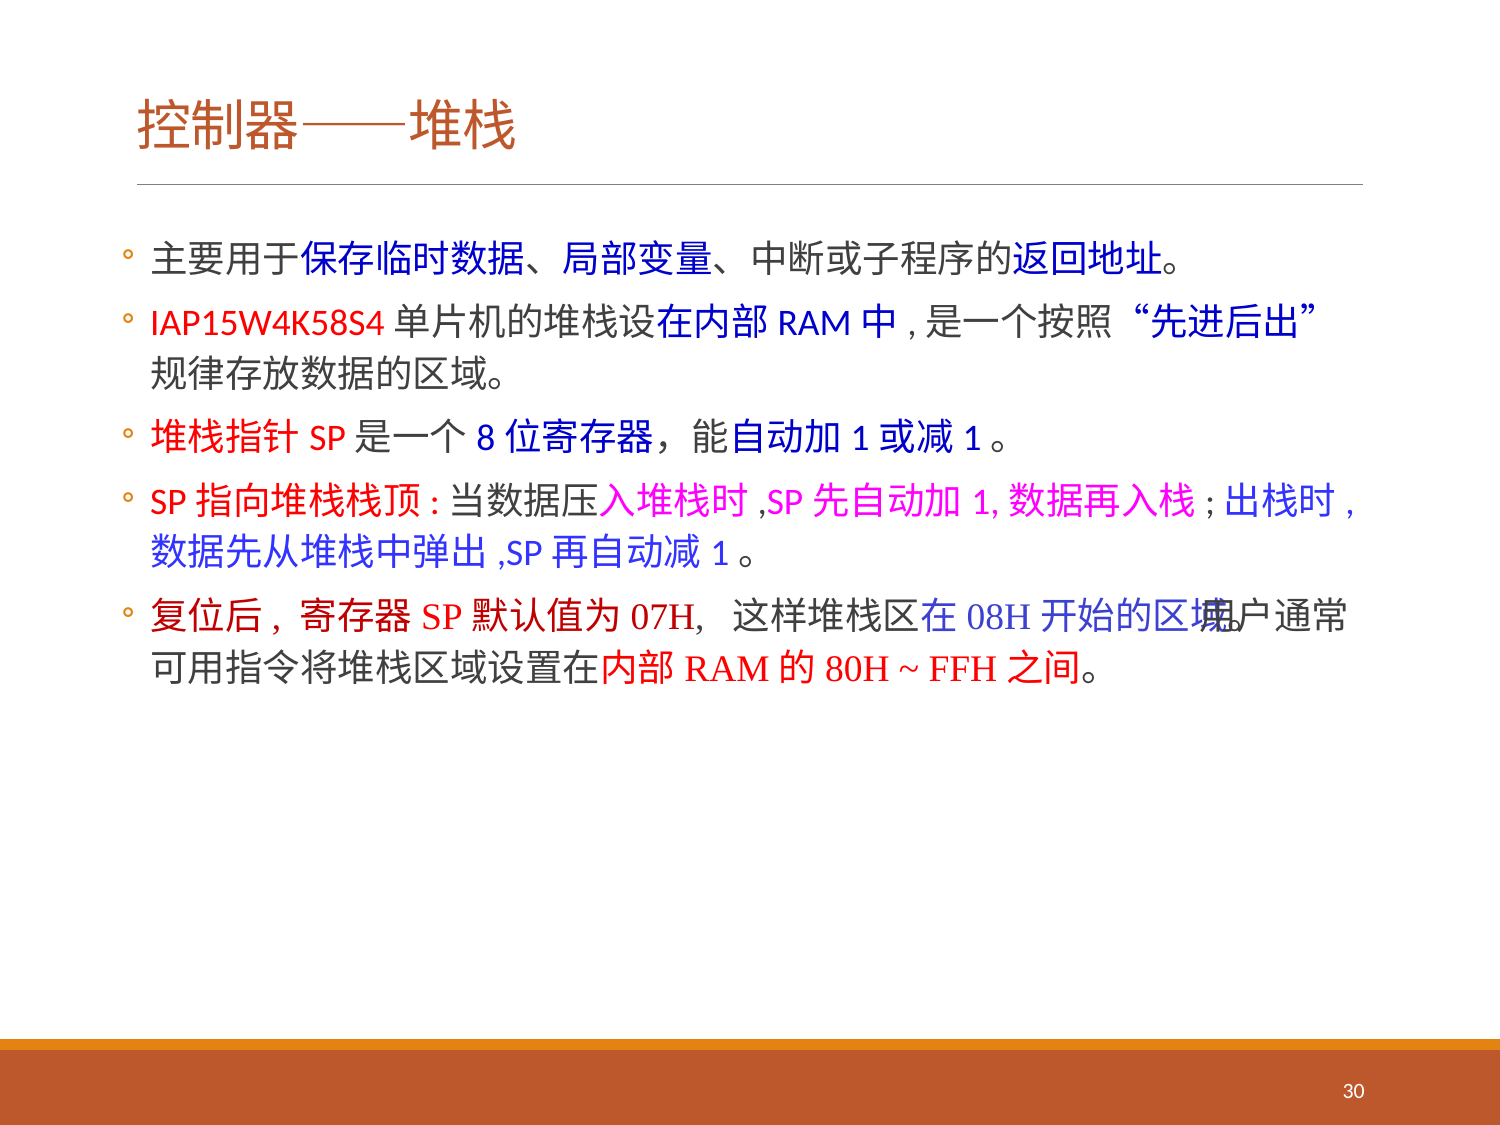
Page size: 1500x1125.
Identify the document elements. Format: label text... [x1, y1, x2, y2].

slide_number 30 [1218, 1059, 1380, 1120]
list 主要用于保存临时数据、局部变量、中断或子程序的返回地址。 IAP15W4K58S4单片机的堆栈设在内部RAM中,是一个按照“先进后出”规律存放数据的区域。 堆栈指针SP是一个8位寄存器，能自动加1或减1。 SP指向堆栈栈顶:当数据压入堆栈时,SP先自动加1,数据再入栈;出栈时,数据先从堆栈中弹出,SP再自动减1。 复位后, 寄存器SP默认值为07H, 这样堆栈区在08H开始的区域。 用户通常可用指令将堆栈区域设置在内部RAM的80H ~ FFH之间。 [121, 220, 1365, 796]
title 控制器——堆栈 [121, 83, 1365, 167]
